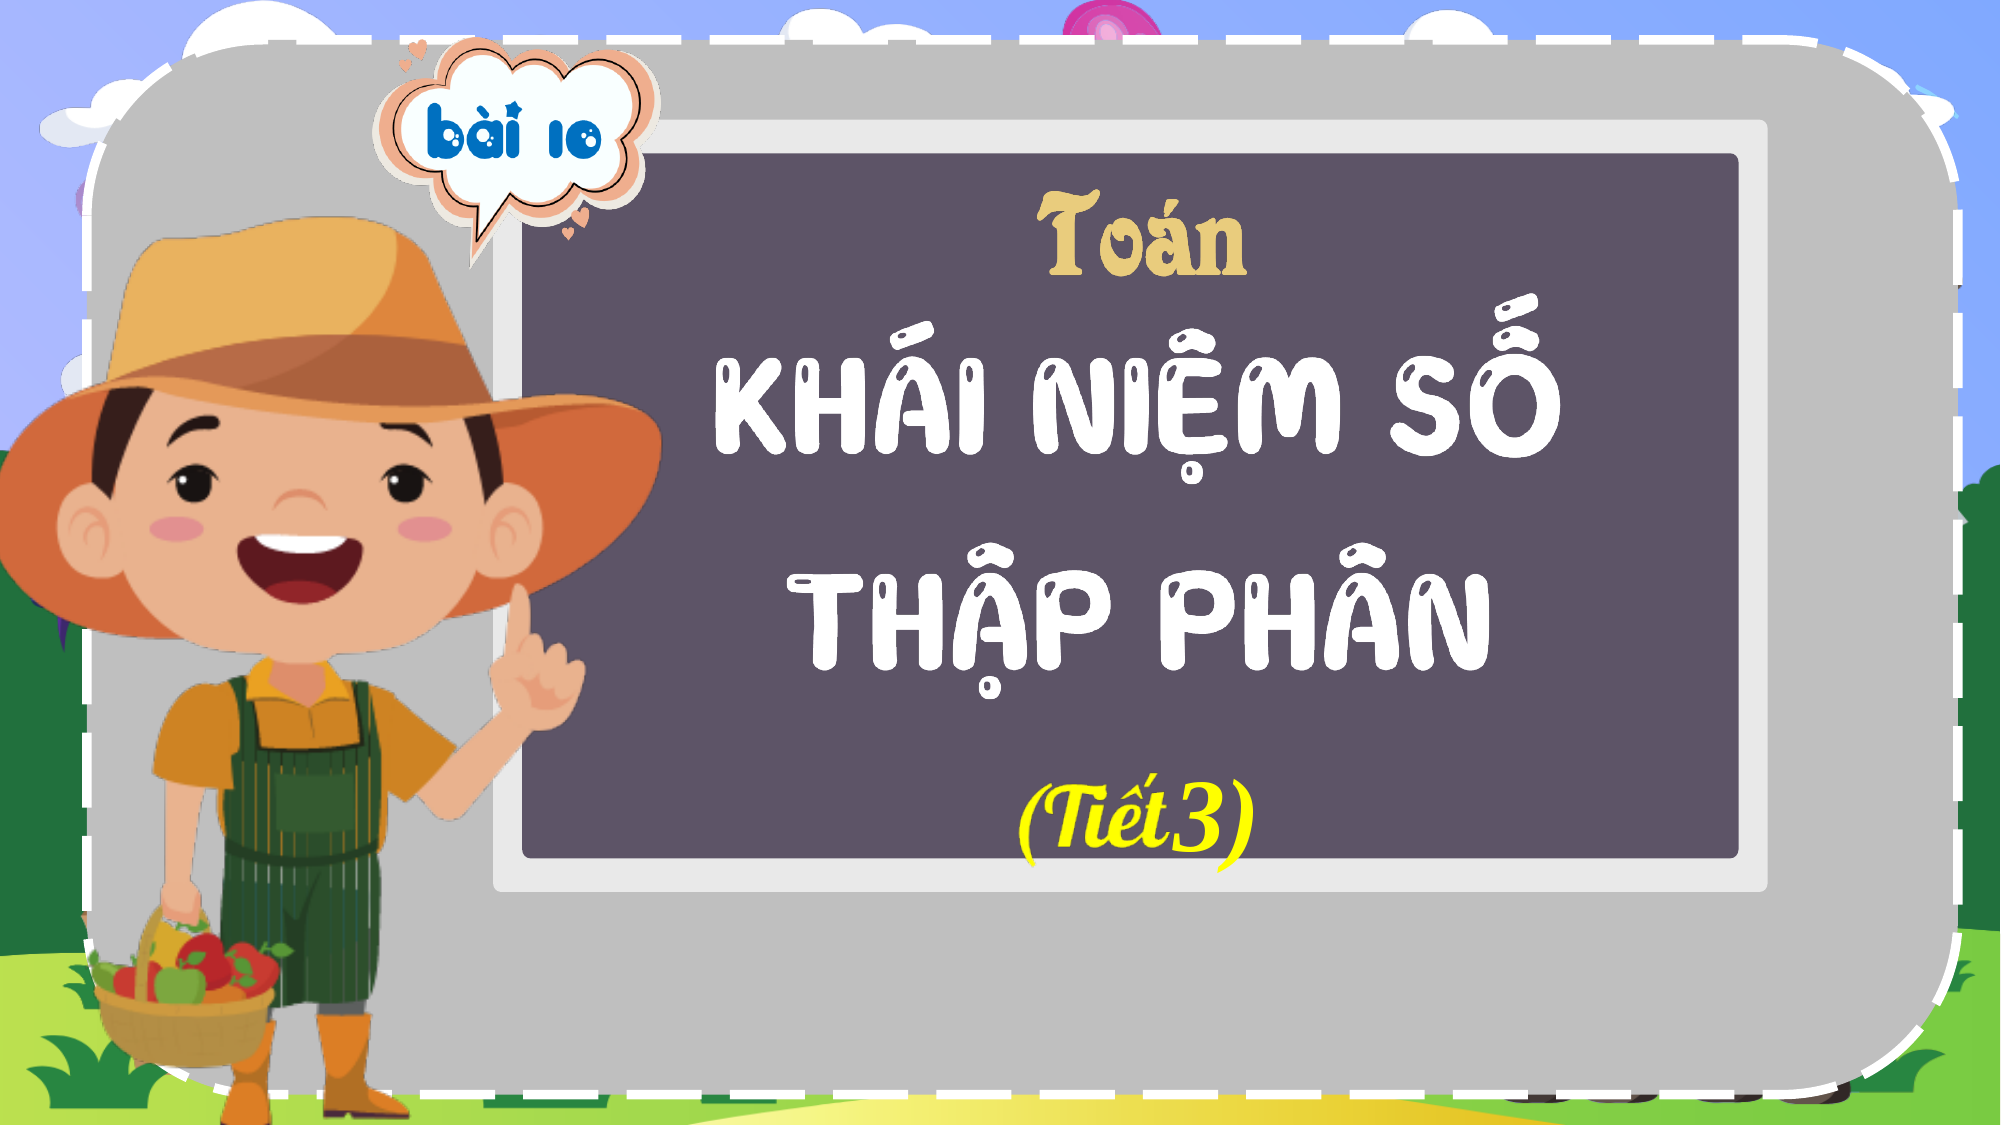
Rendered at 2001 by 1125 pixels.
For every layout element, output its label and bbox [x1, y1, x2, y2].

picture [0, 0, 2000, 1125]
text_box [371, 36, 1768, 926]
